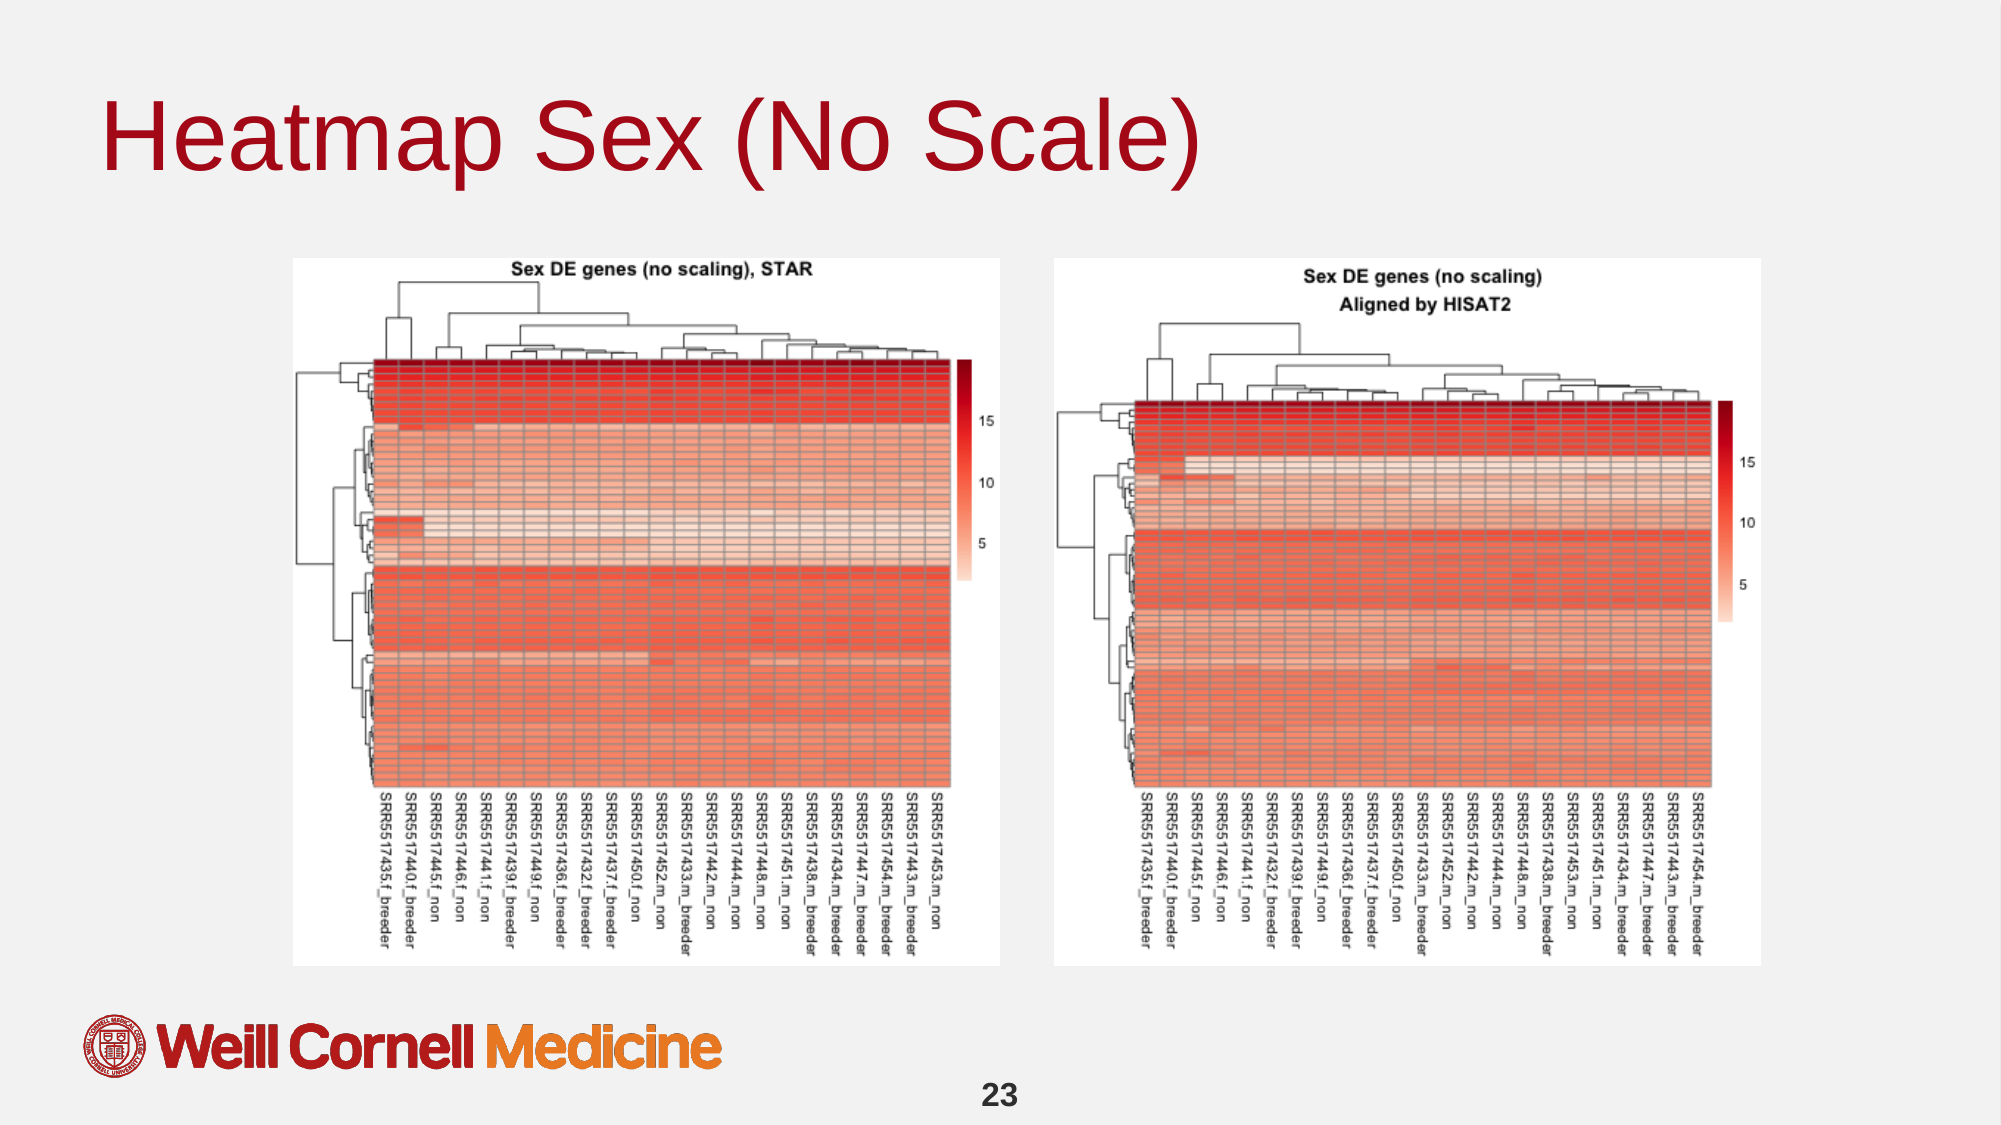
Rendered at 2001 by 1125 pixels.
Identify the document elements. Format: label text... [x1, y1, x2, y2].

picture [1053, 258, 1762, 966]
picture [80, 971, 764, 1097]
title Heatmap Sex (No Scale) [99, 70, 1900, 259]
picture [292, 258, 1001, 966]
